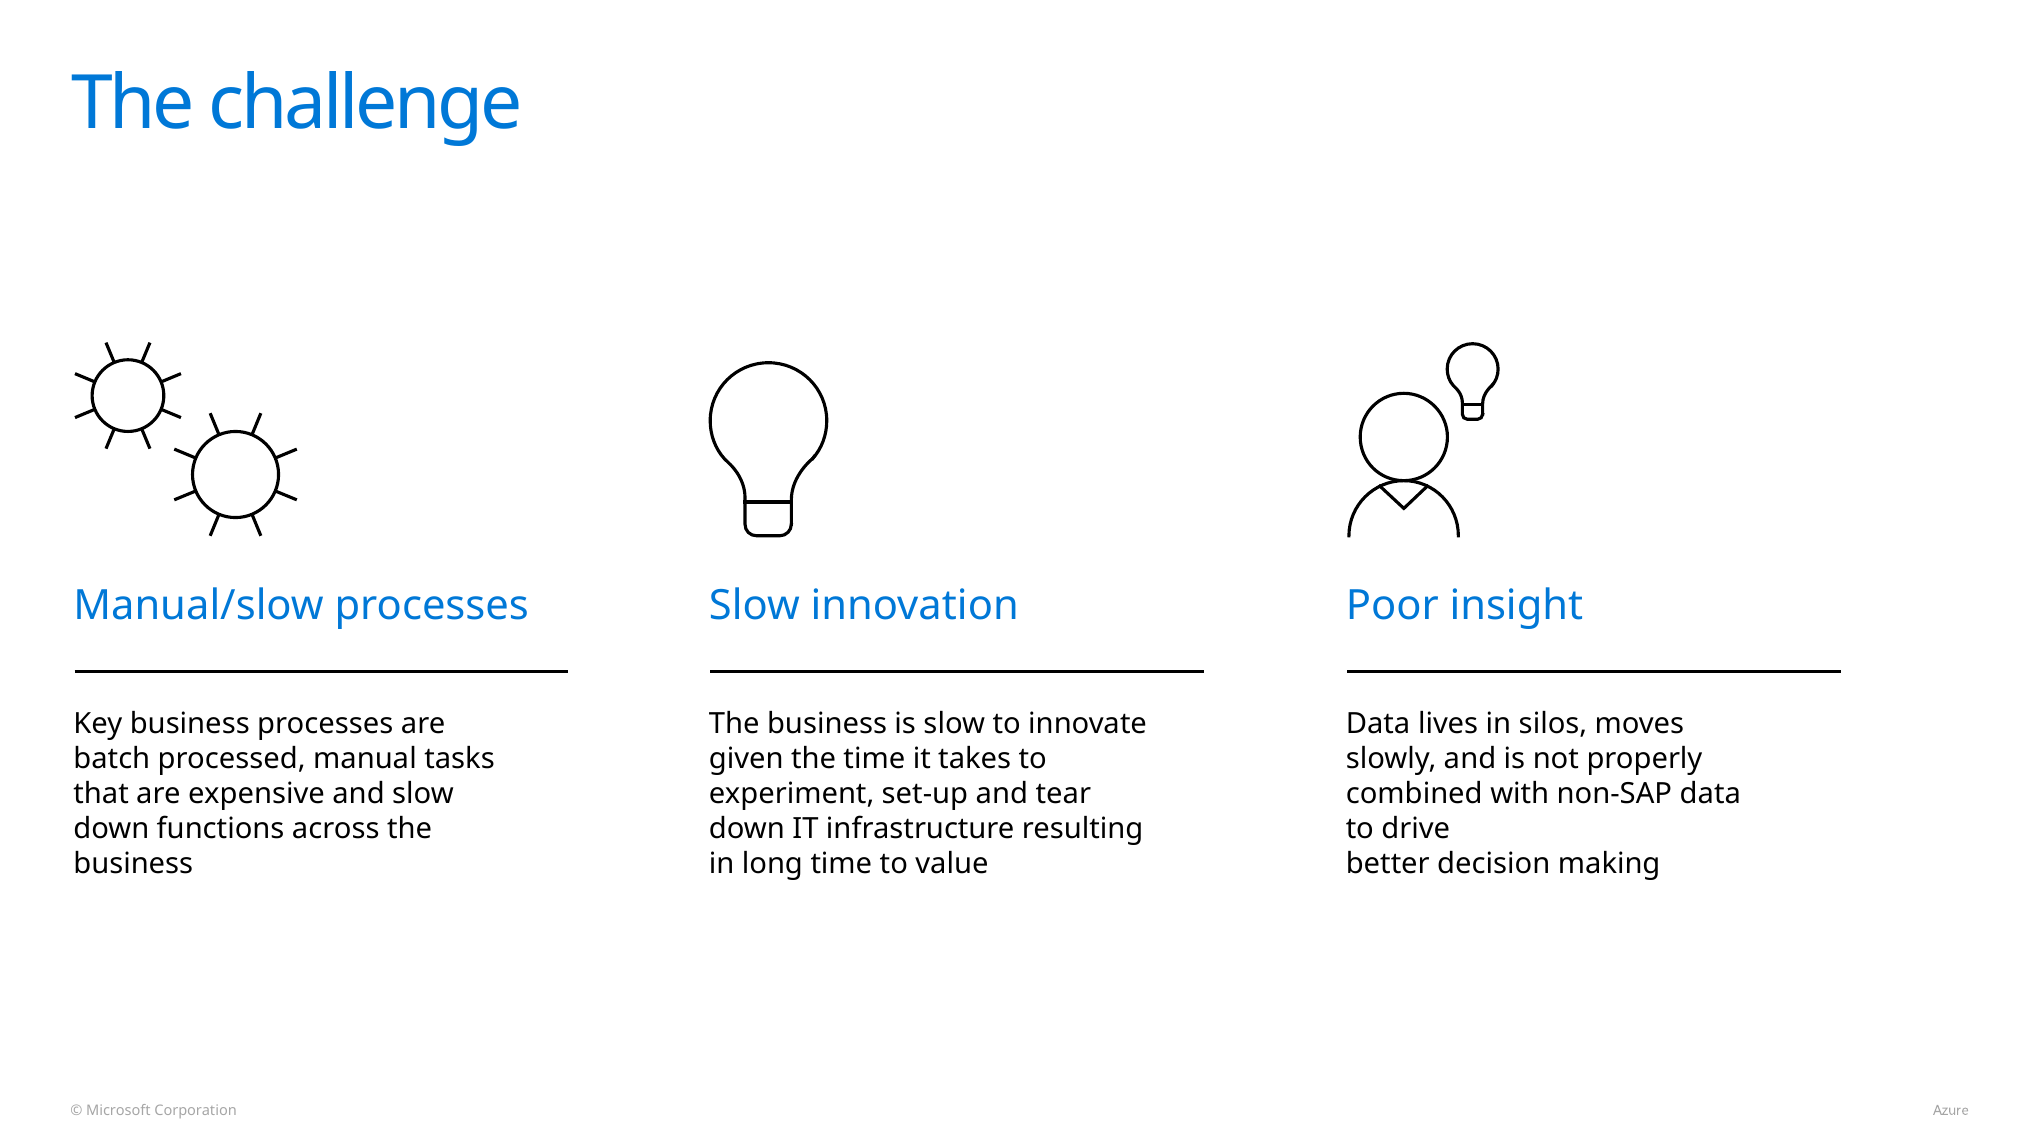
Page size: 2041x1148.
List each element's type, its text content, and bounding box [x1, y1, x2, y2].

title The challenge [71, 37, 1969, 165]
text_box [708, 362, 1247, 913]
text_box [73, 342, 711, 874]
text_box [1345, 343, 1884, 876]
